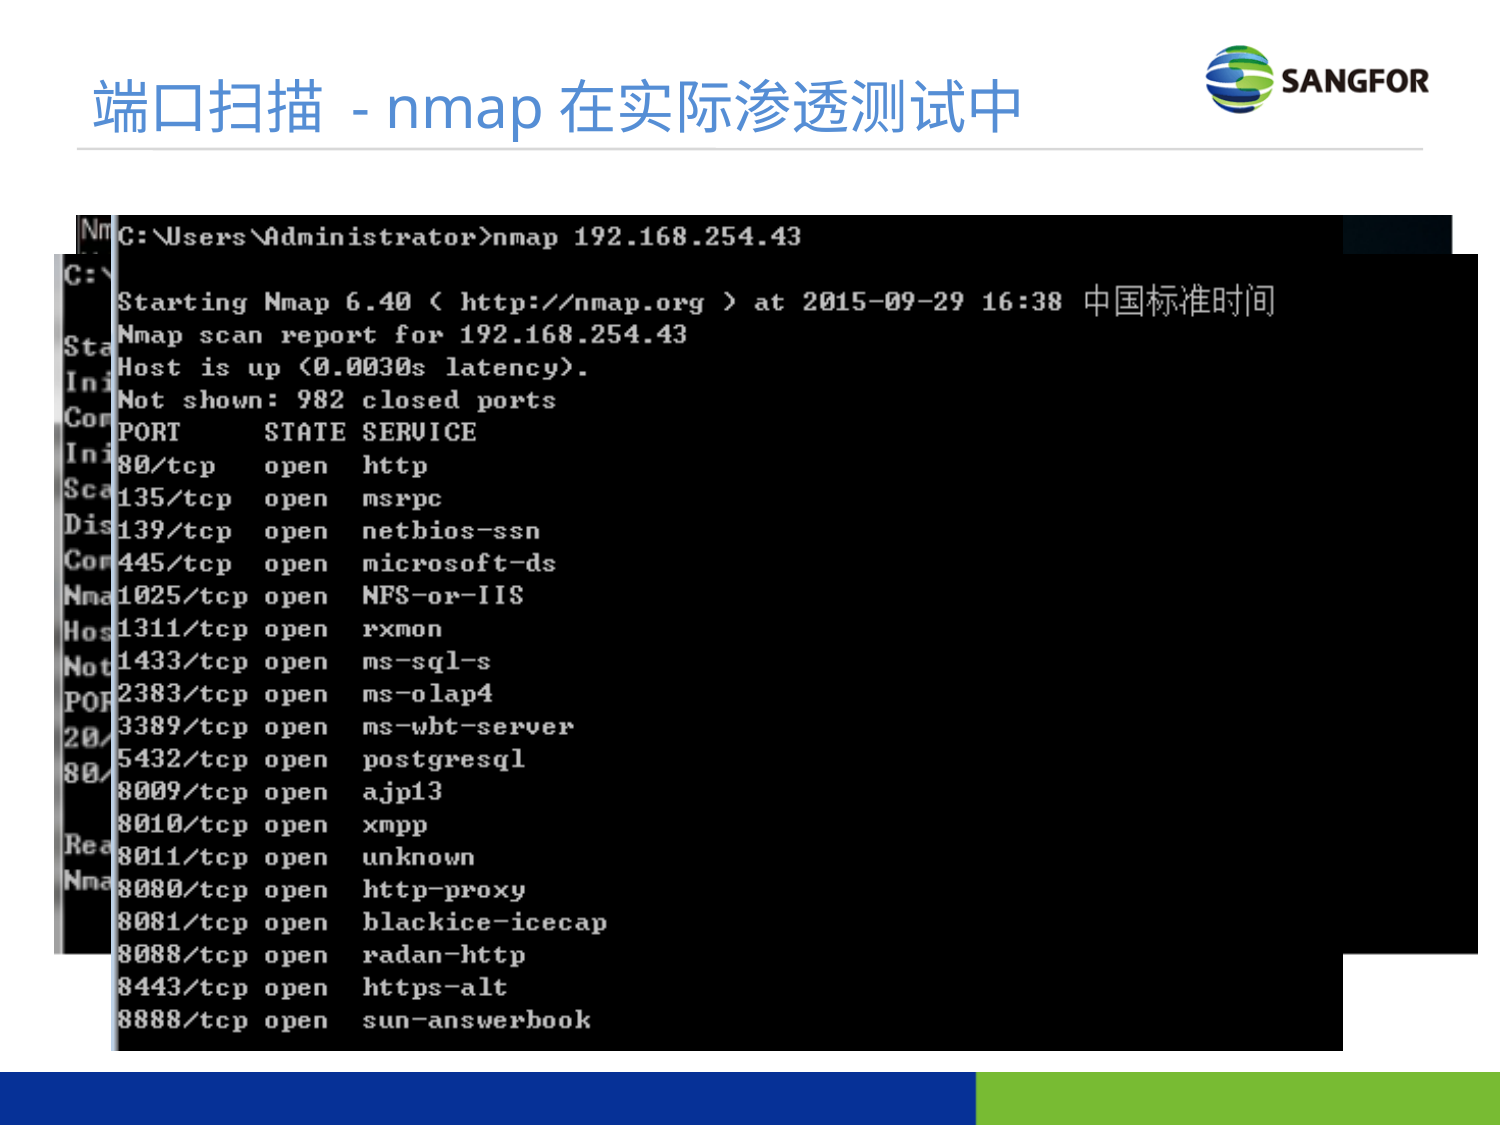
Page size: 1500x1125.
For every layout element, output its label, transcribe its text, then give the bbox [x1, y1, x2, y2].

text_box 端口扫描 - nmap在实际渗透测试中 [76, 63, 1172, 148]
picture [0, 1069, 1500, 1125]
picture [1198, 42, 1437, 119]
picture [54, 215, 1478, 1052]
